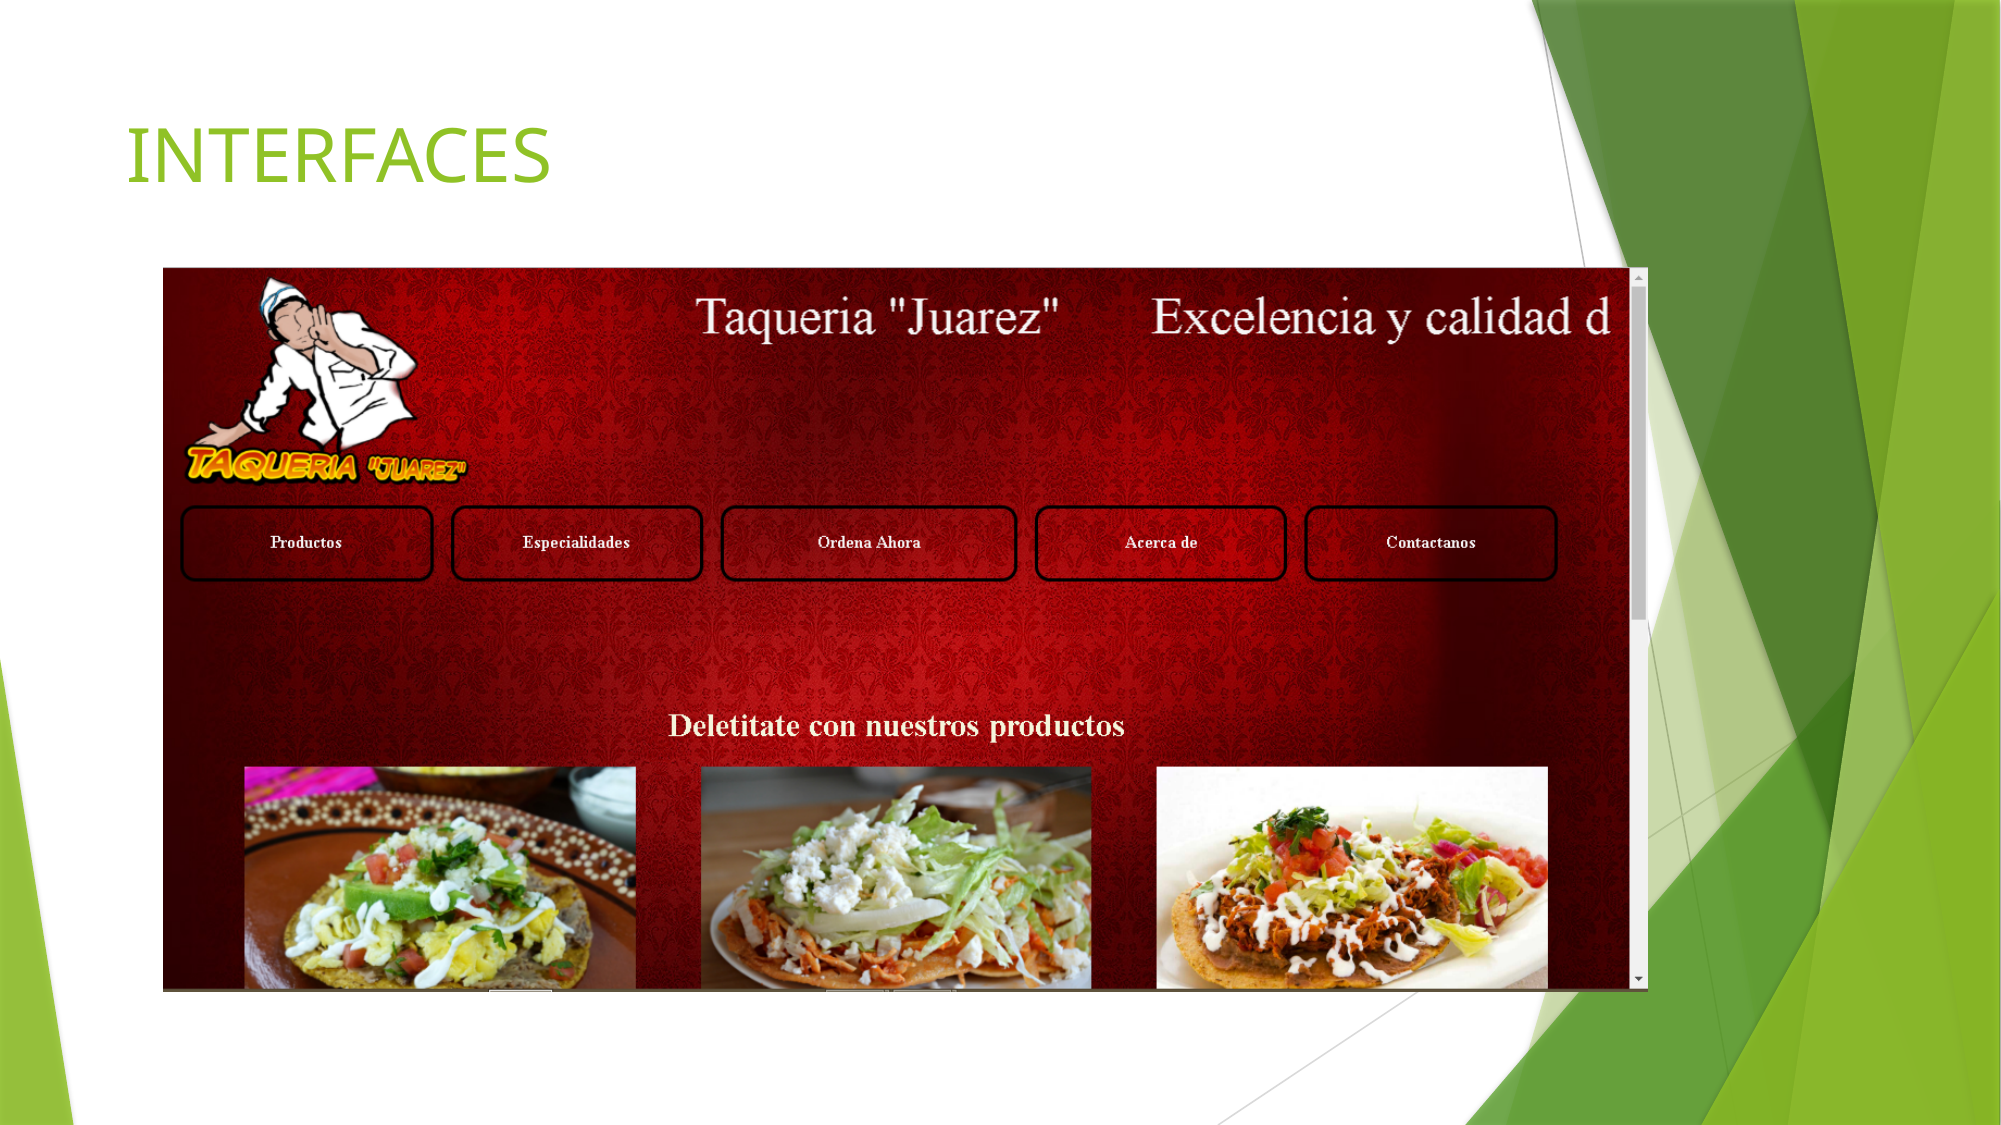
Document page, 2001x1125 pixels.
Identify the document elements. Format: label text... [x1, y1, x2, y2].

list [162, 267, 1648, 992]
title INTERFACES [111, 99, 1522, 317]
